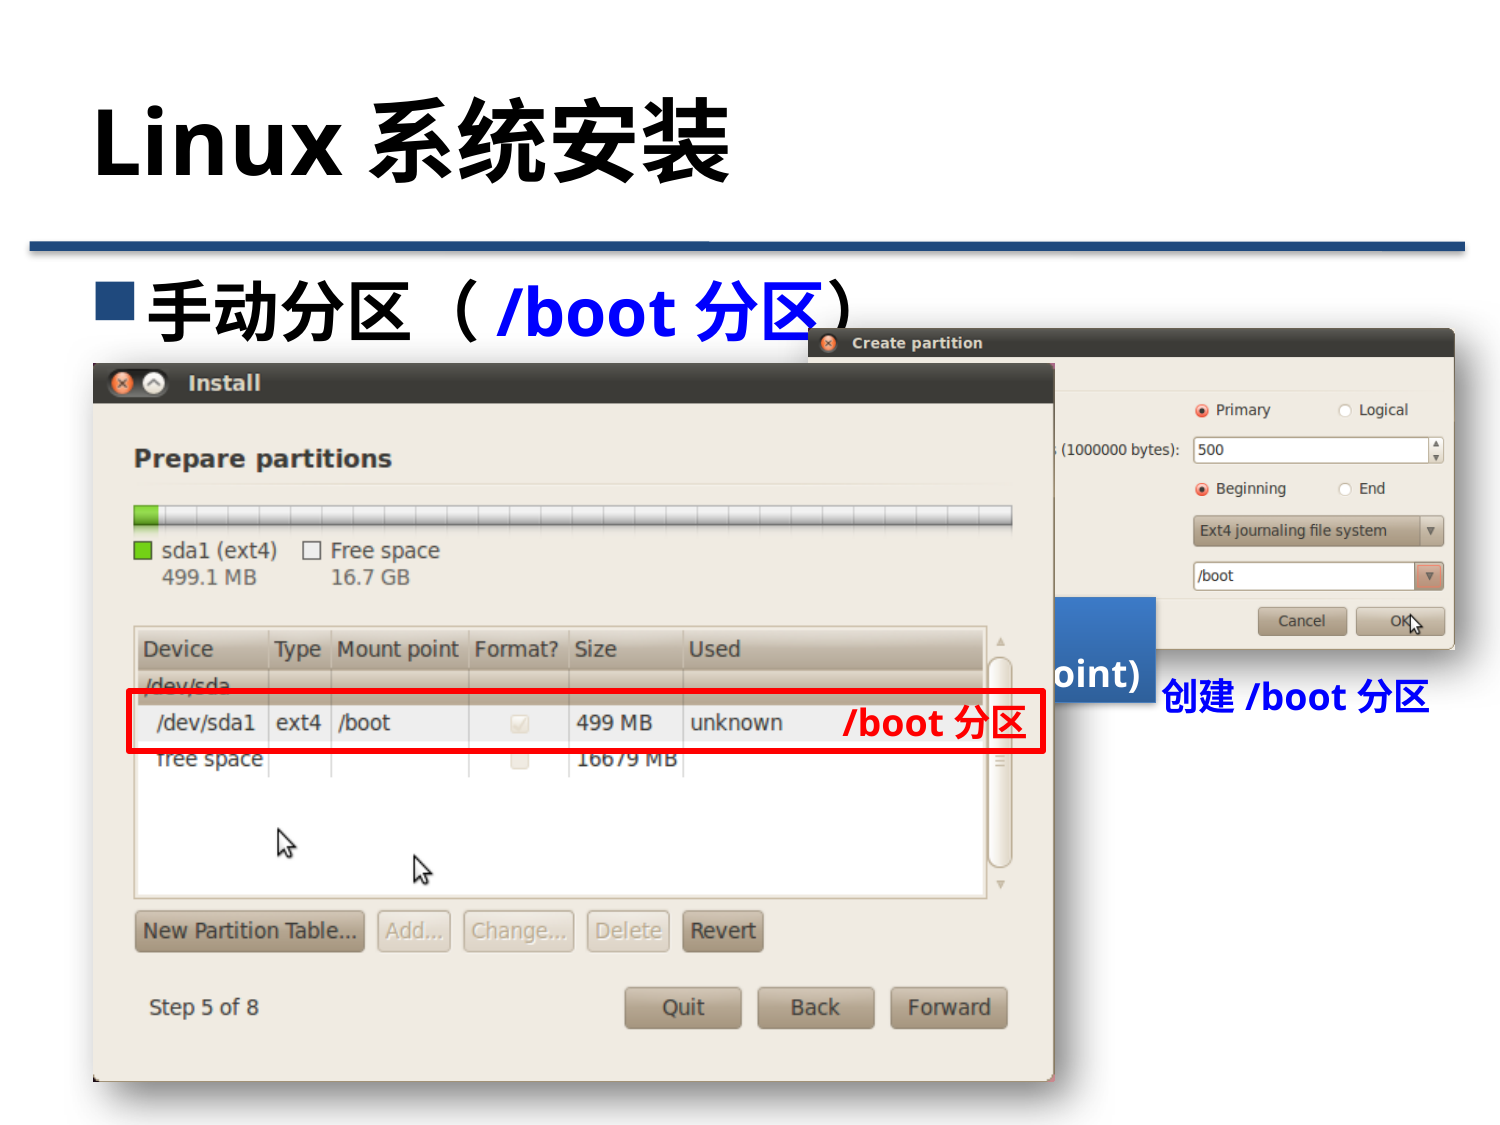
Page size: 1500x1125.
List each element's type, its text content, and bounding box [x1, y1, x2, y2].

list 手动分区（/boot分区） [74, 262, 1426, 1006]
title Linux系统安装 [74, 44, 1426, 233]
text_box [667, 327, 1455, 727]
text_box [93, 362, 1055, 1081]
